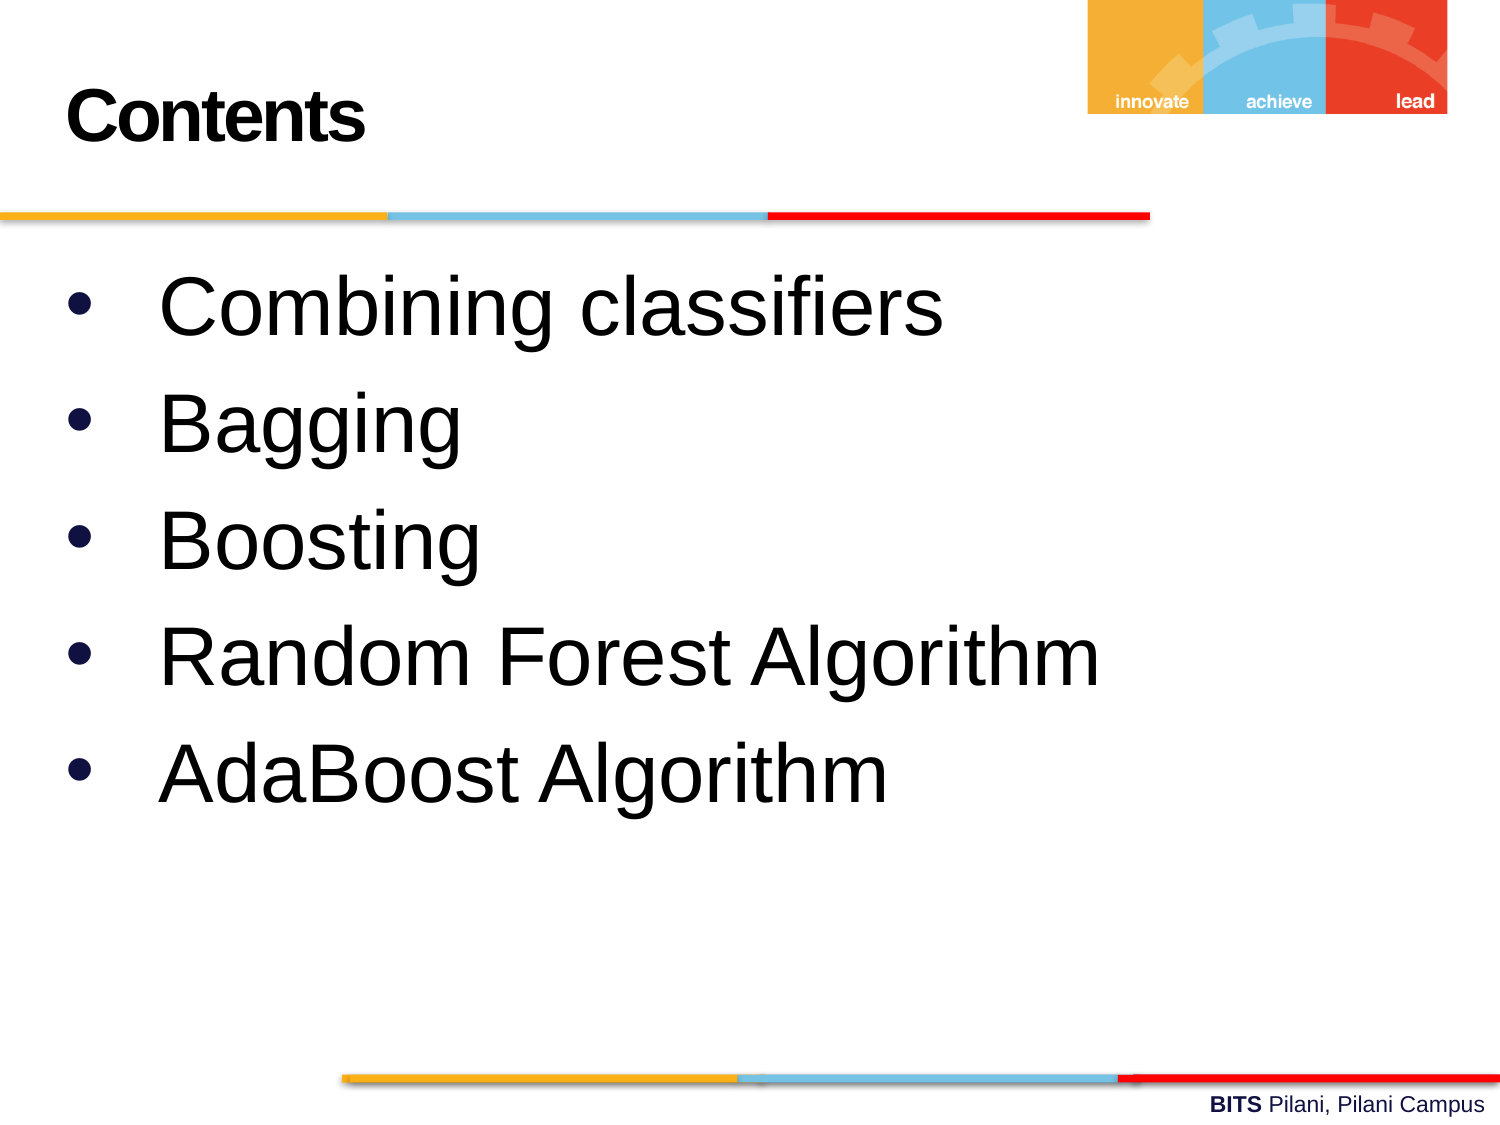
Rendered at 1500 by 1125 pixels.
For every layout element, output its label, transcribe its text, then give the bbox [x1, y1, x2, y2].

list Contents [49, 24, 1088, 213]
list Combining classifiers Bagging Boosting Random Forest Algorithm AdaBoost Algorithm [49, 244, 1401, 988]
picture [1087, 0, 1448, 114]
